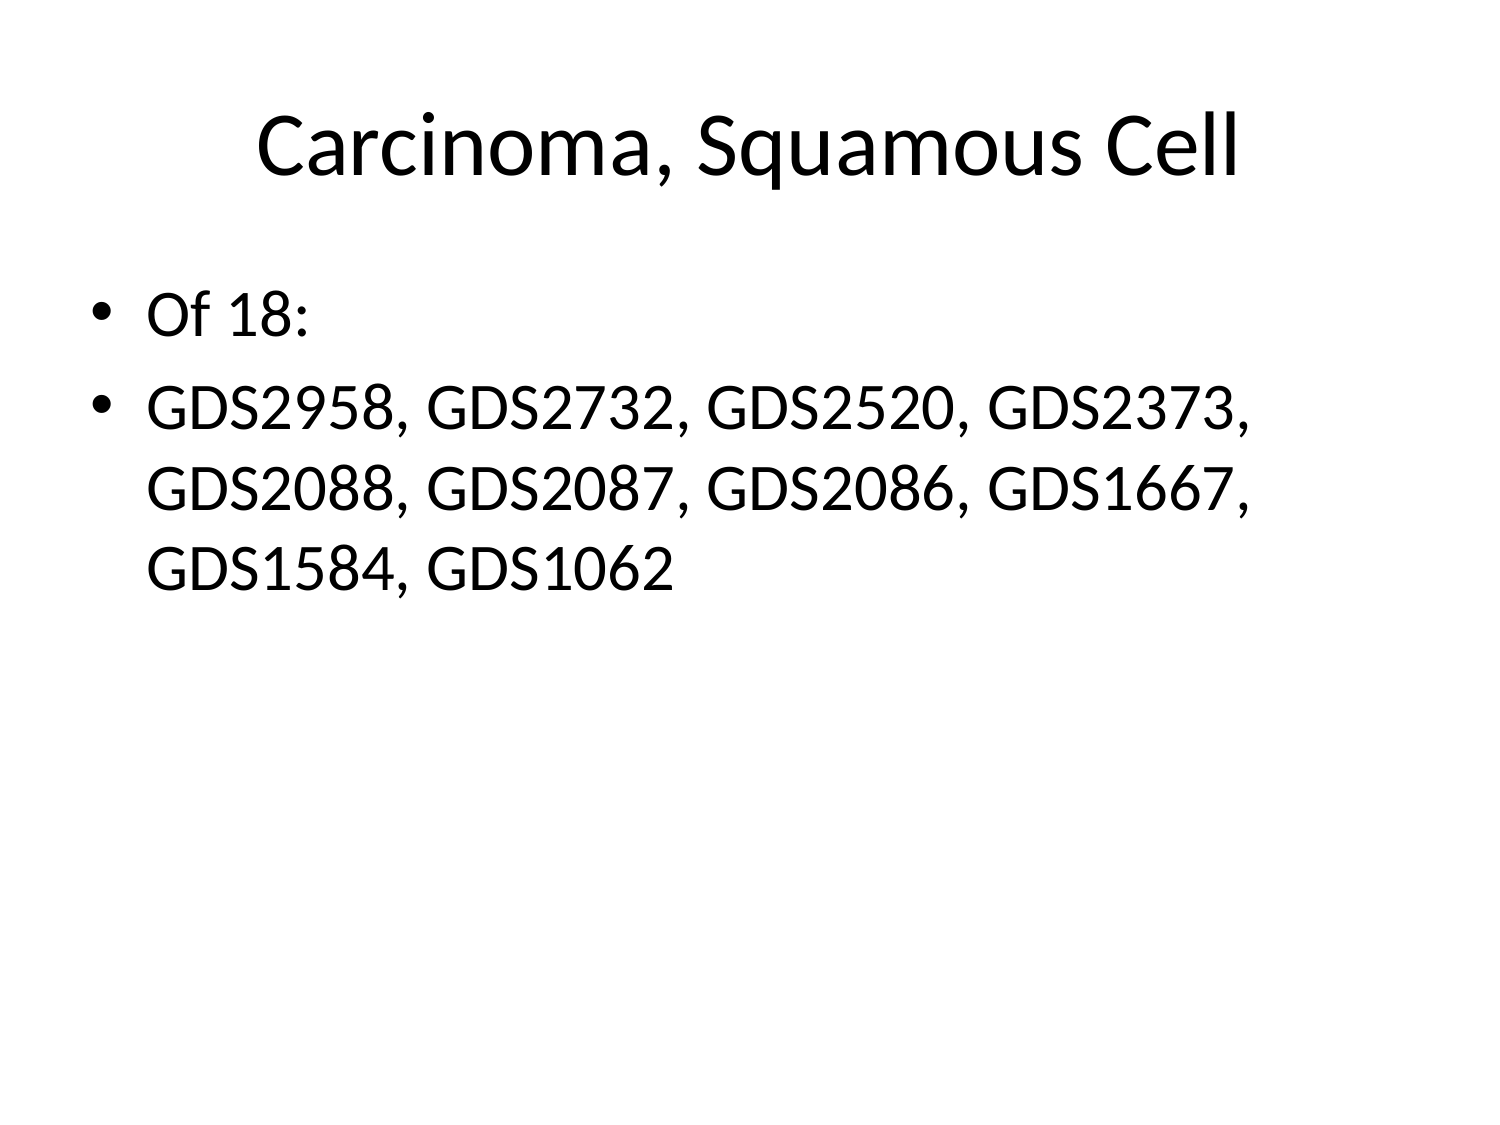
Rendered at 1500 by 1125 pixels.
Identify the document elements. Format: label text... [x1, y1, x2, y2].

title Carcinoma, Squamous Cell [75, 45, 1425, 233]
list Of 18: GDS2958, GDS2732, GDS2520, GDS2373, GDS2088, GDS2087, GDS2086, GDS1667, GDS1584, GDS1062 [75, 262, 1425, 1005]
